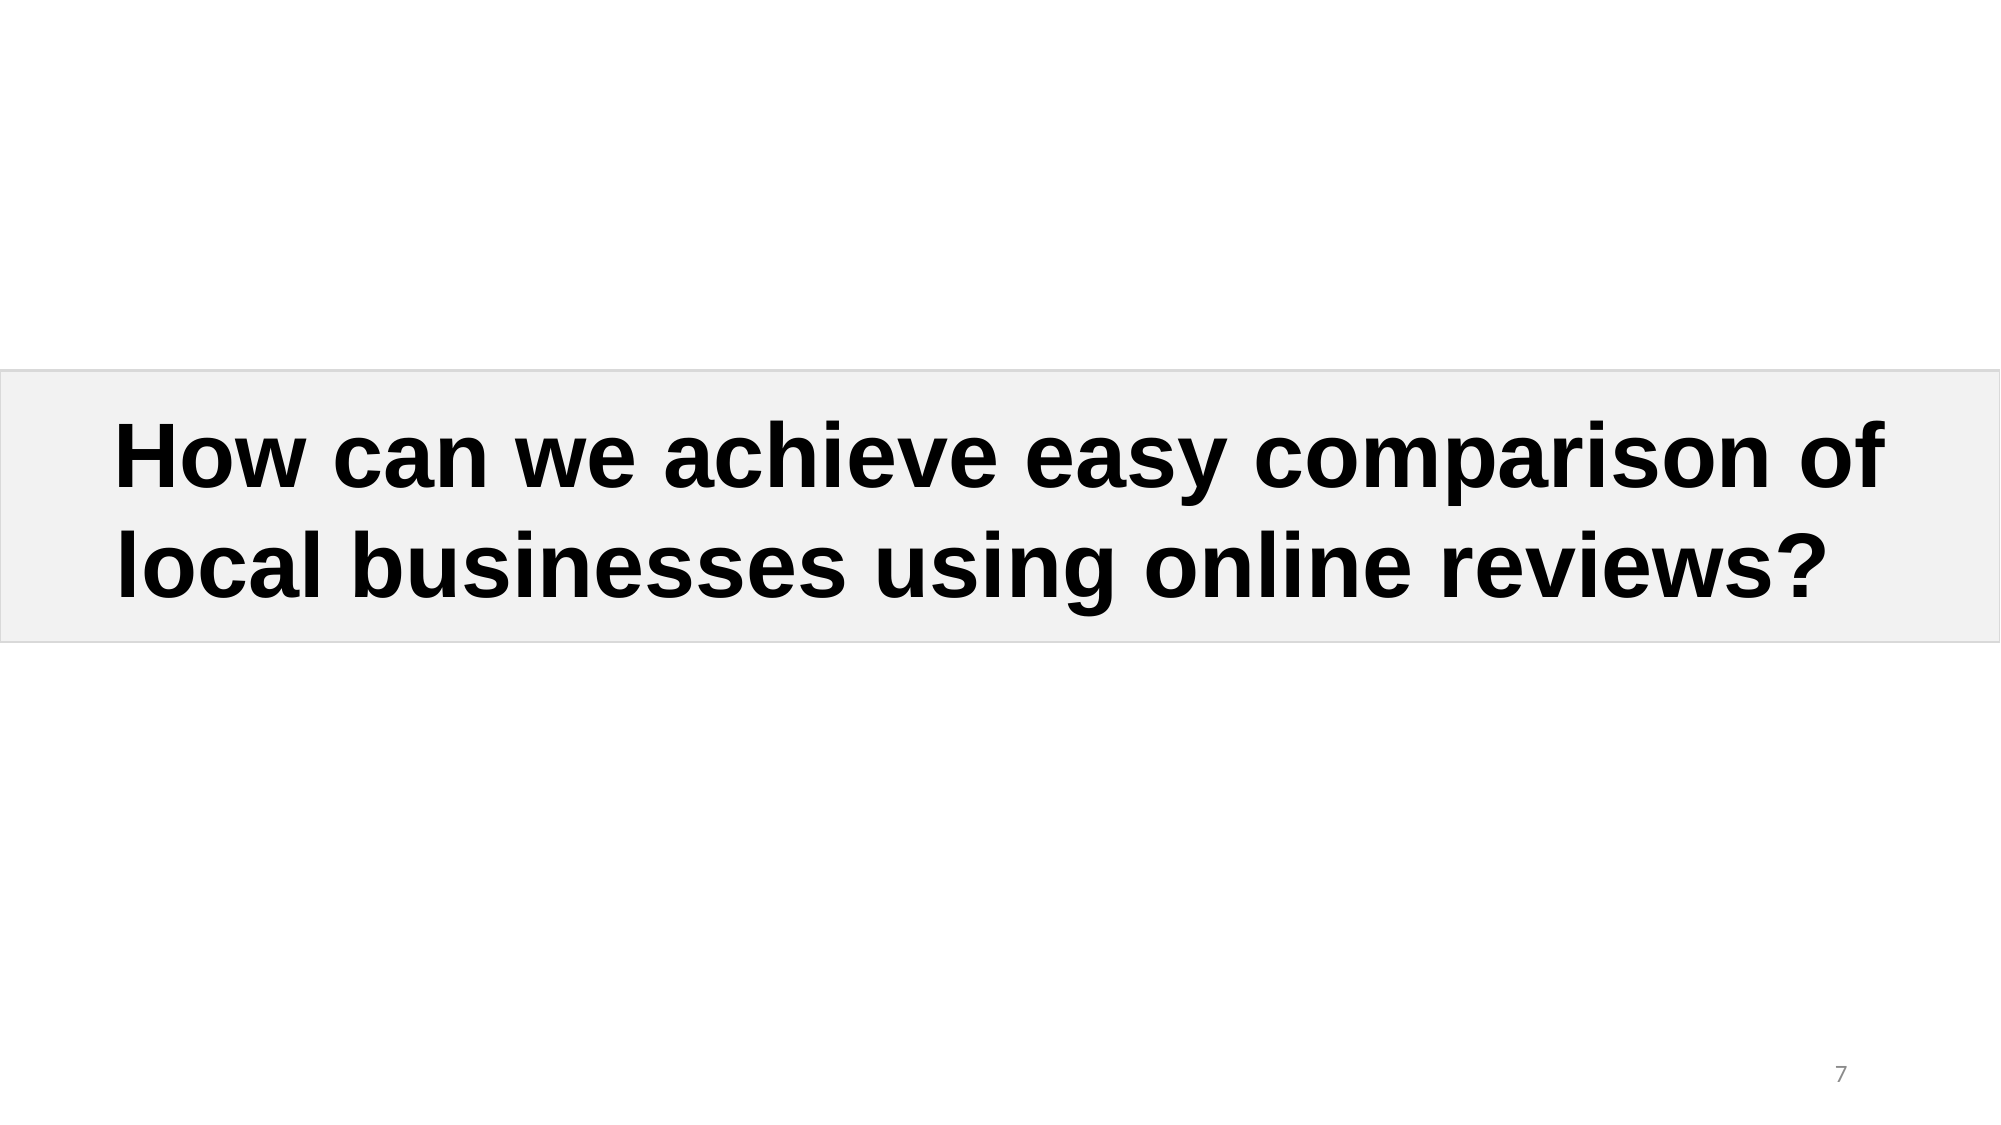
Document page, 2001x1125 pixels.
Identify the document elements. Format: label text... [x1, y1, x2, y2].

text_box How can we achieve easy comparison of local businesses using online reviews? [0, 369, 2000, 643]
slide_number 7 [1412, 1042, 1863, 1103]
